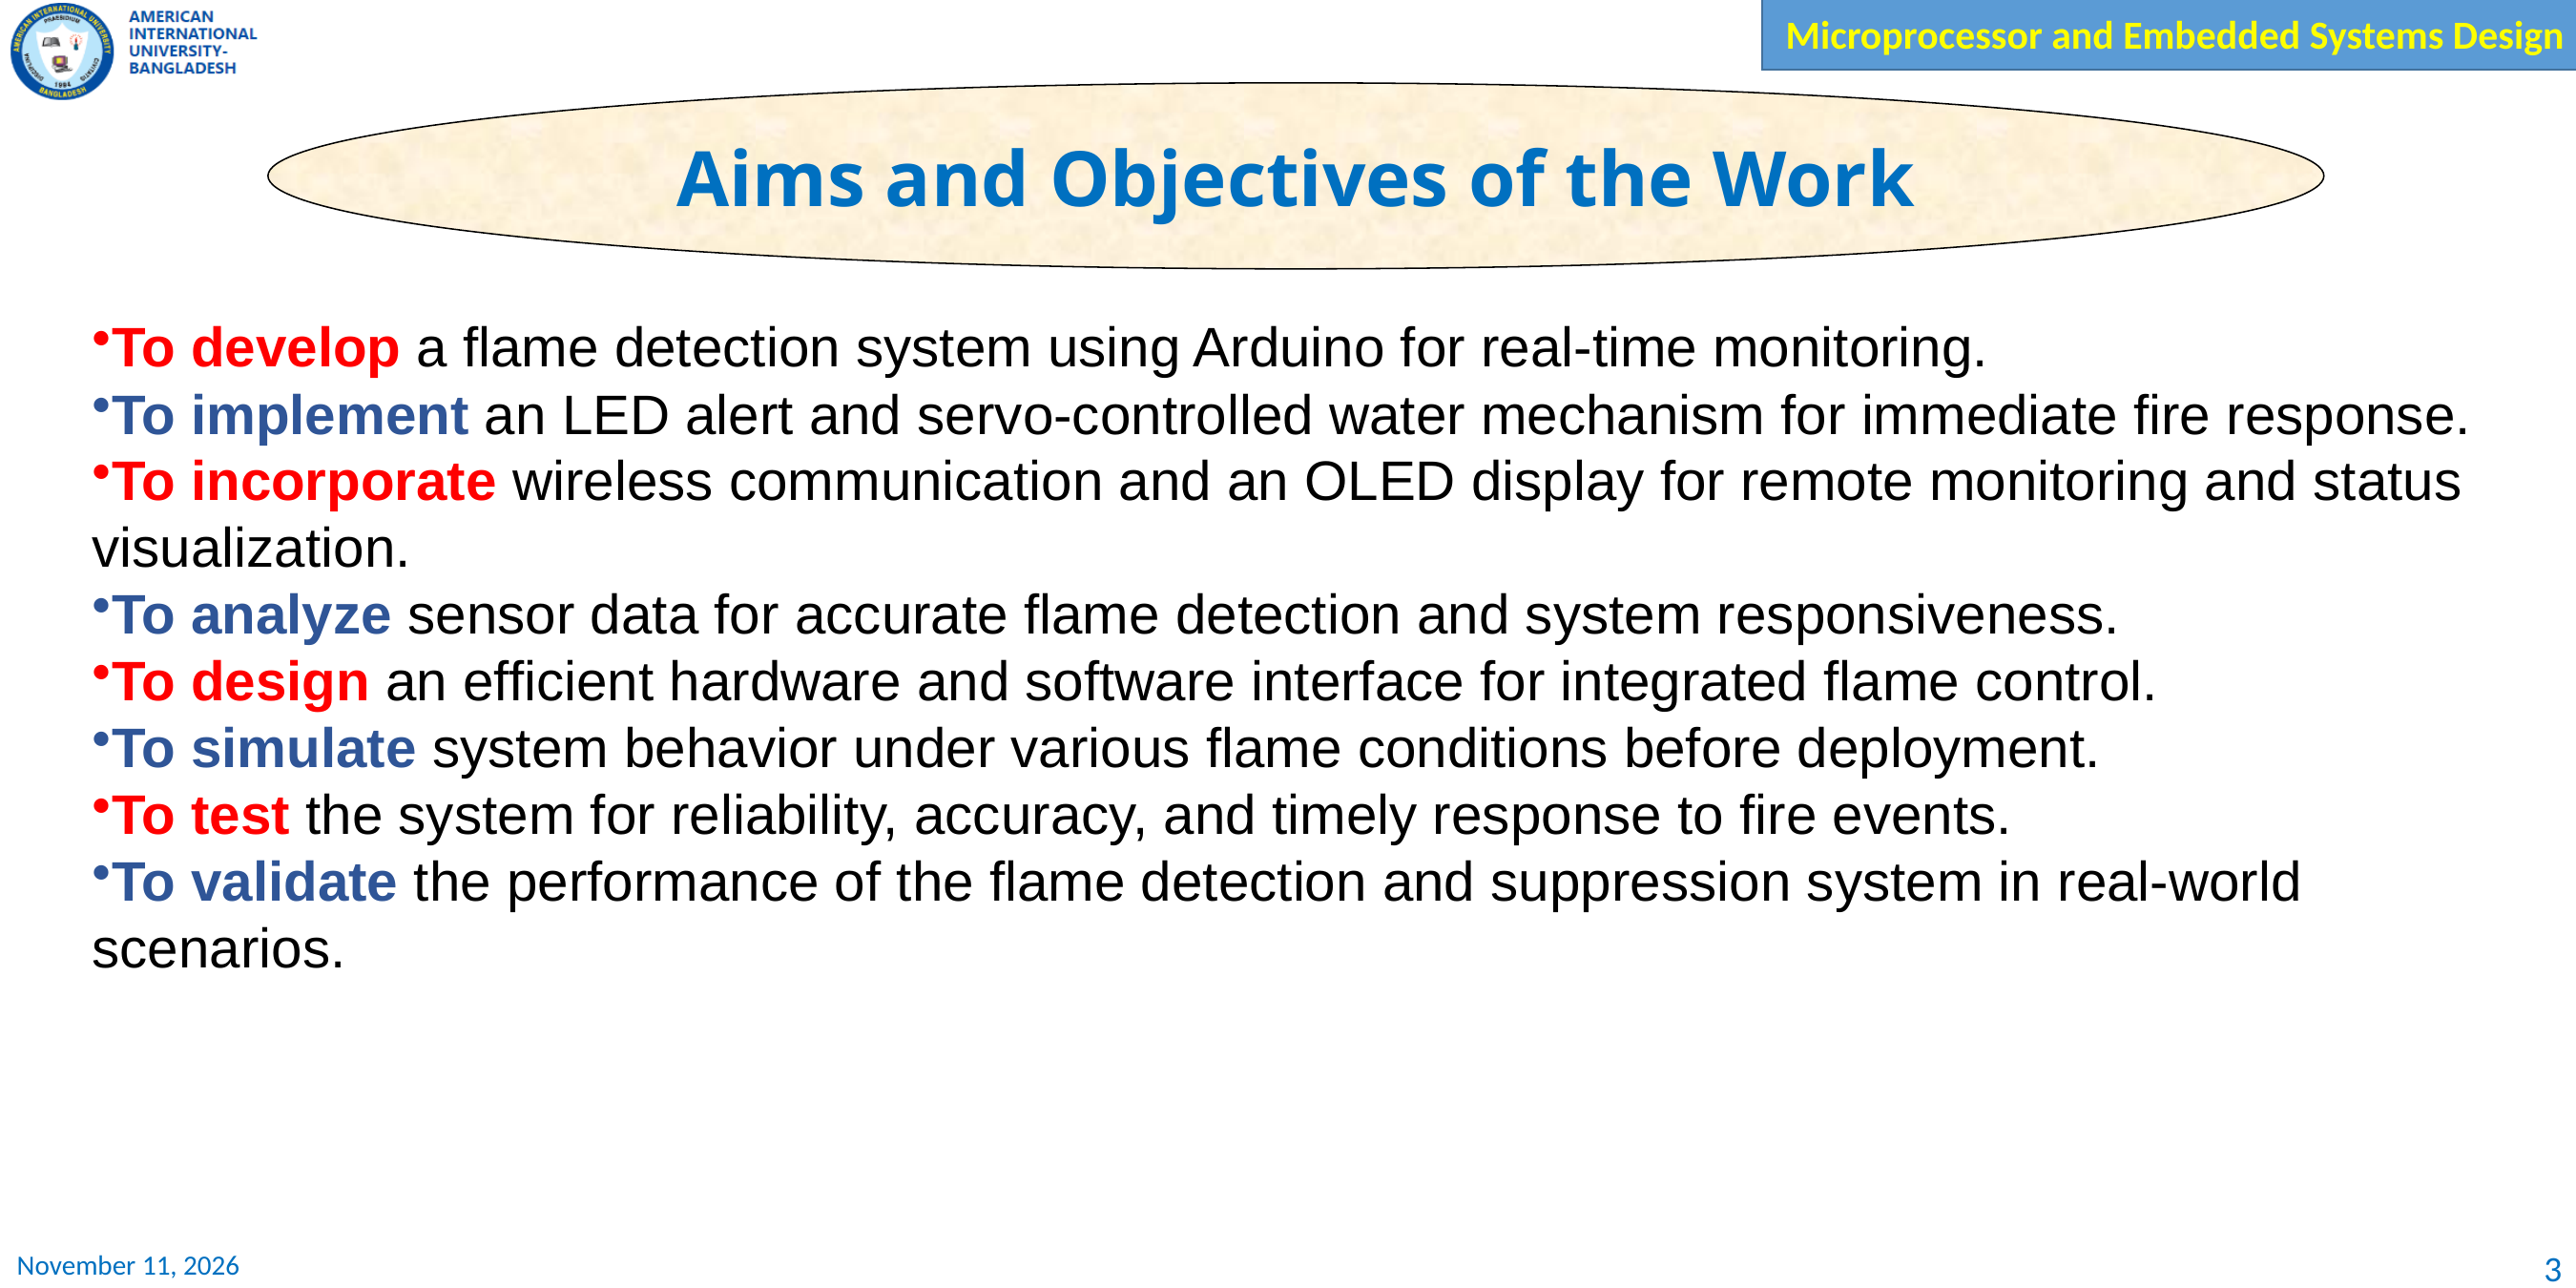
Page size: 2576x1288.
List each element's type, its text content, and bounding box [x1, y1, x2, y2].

text_box Aims and Objectives of the Work [267, 82, 2324, 269]
text_box To develop a flame detection system using Arduino for real-time monitoring. To implement an LED alert and servo-controlled water mechanism for immediate fire response. To incorporate wireless communication and an OLED display for remote monitoring and status visualization. To analyze sensor data for accurate flame detection and system responsiveness. To design an efficient hardware and software interface for integrated flame control. To simulate system behavior under various flame conditions before deployment. To test the system for reliability, accuracy, and timely response to fire events. To validate the performance of the flame detection and suppression system in real-world scenarios. [77, 304, 2527, 1164]
picture [0, 3, 265, 104]
slide_number 3 [2369, 1239, 2576, 1285]
